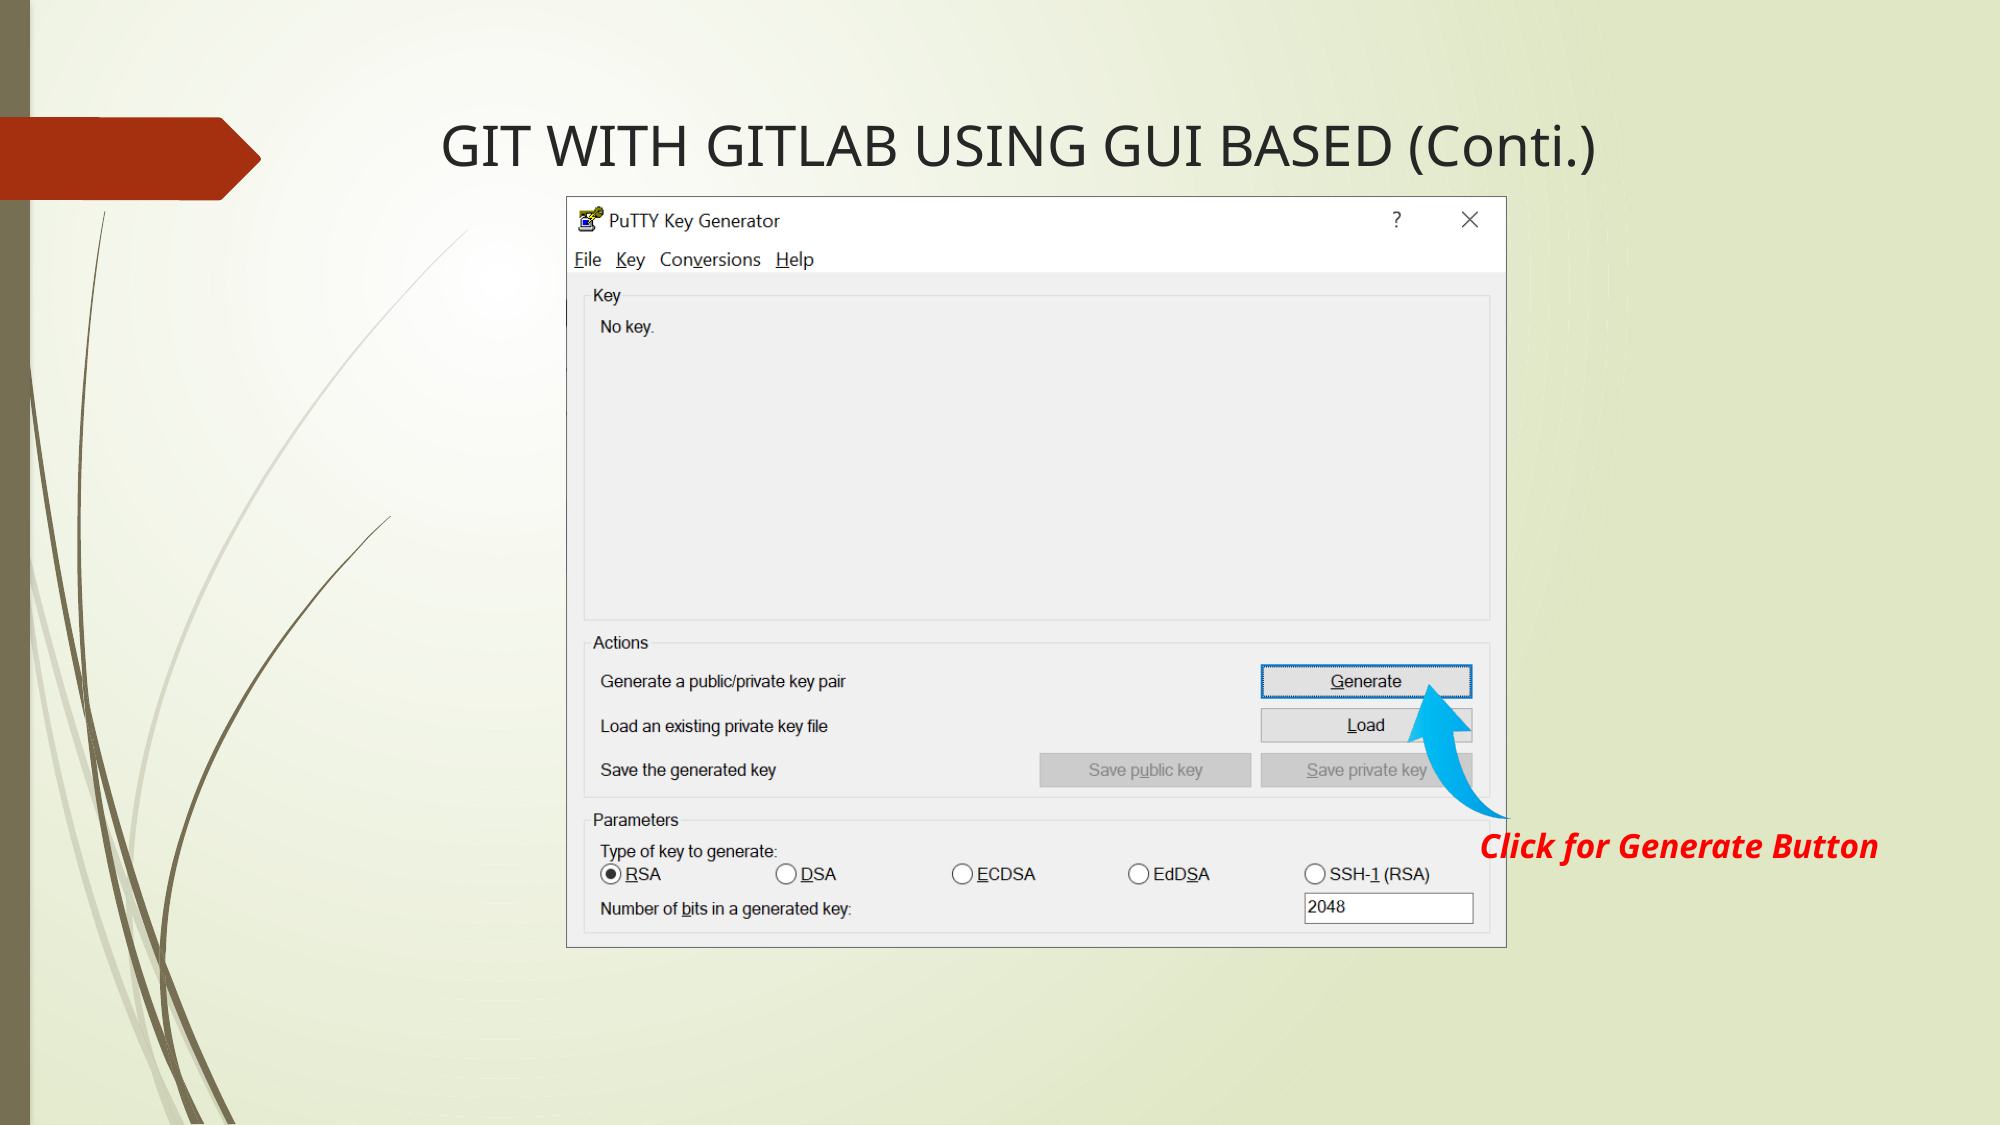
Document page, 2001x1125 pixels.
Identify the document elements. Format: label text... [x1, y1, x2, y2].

text_box Click for Generate Button [1511, 818, 1937, 873]
title GIT WITH GITLAB USING GUI BASED (Conti.) [425, 102, 1888, 187]
picture [566, 195, 1511, 948]
